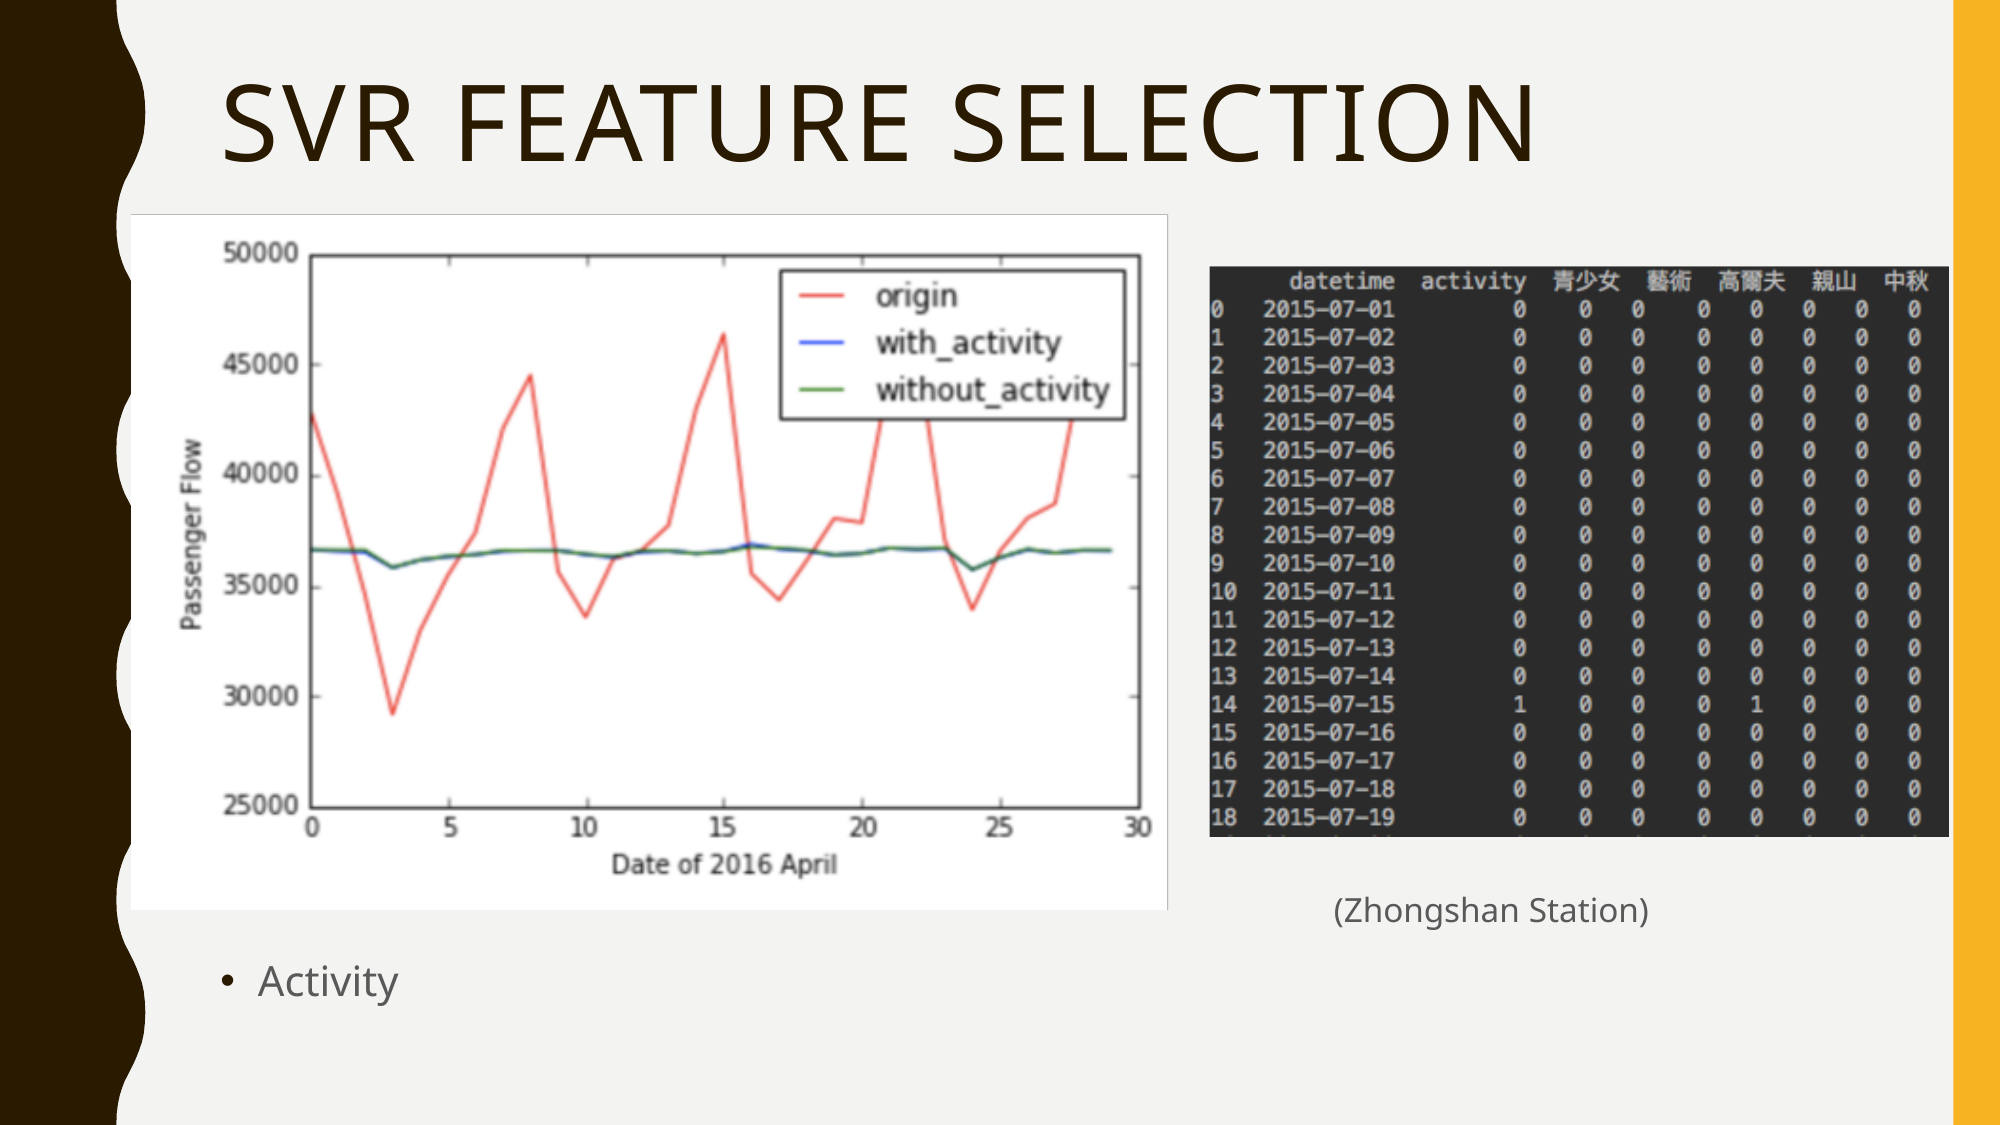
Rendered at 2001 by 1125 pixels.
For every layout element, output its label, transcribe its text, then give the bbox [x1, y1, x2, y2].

title SVR Feature selection [205, 62, 1875, 308]
text_box (Zhongshan Station) [1318, 877, 2000, 970]
picture [131, 213, 1170, 910]
picture [1209, 265, 1950, 837]
list Activity [205, 942, 1875, 1034]
